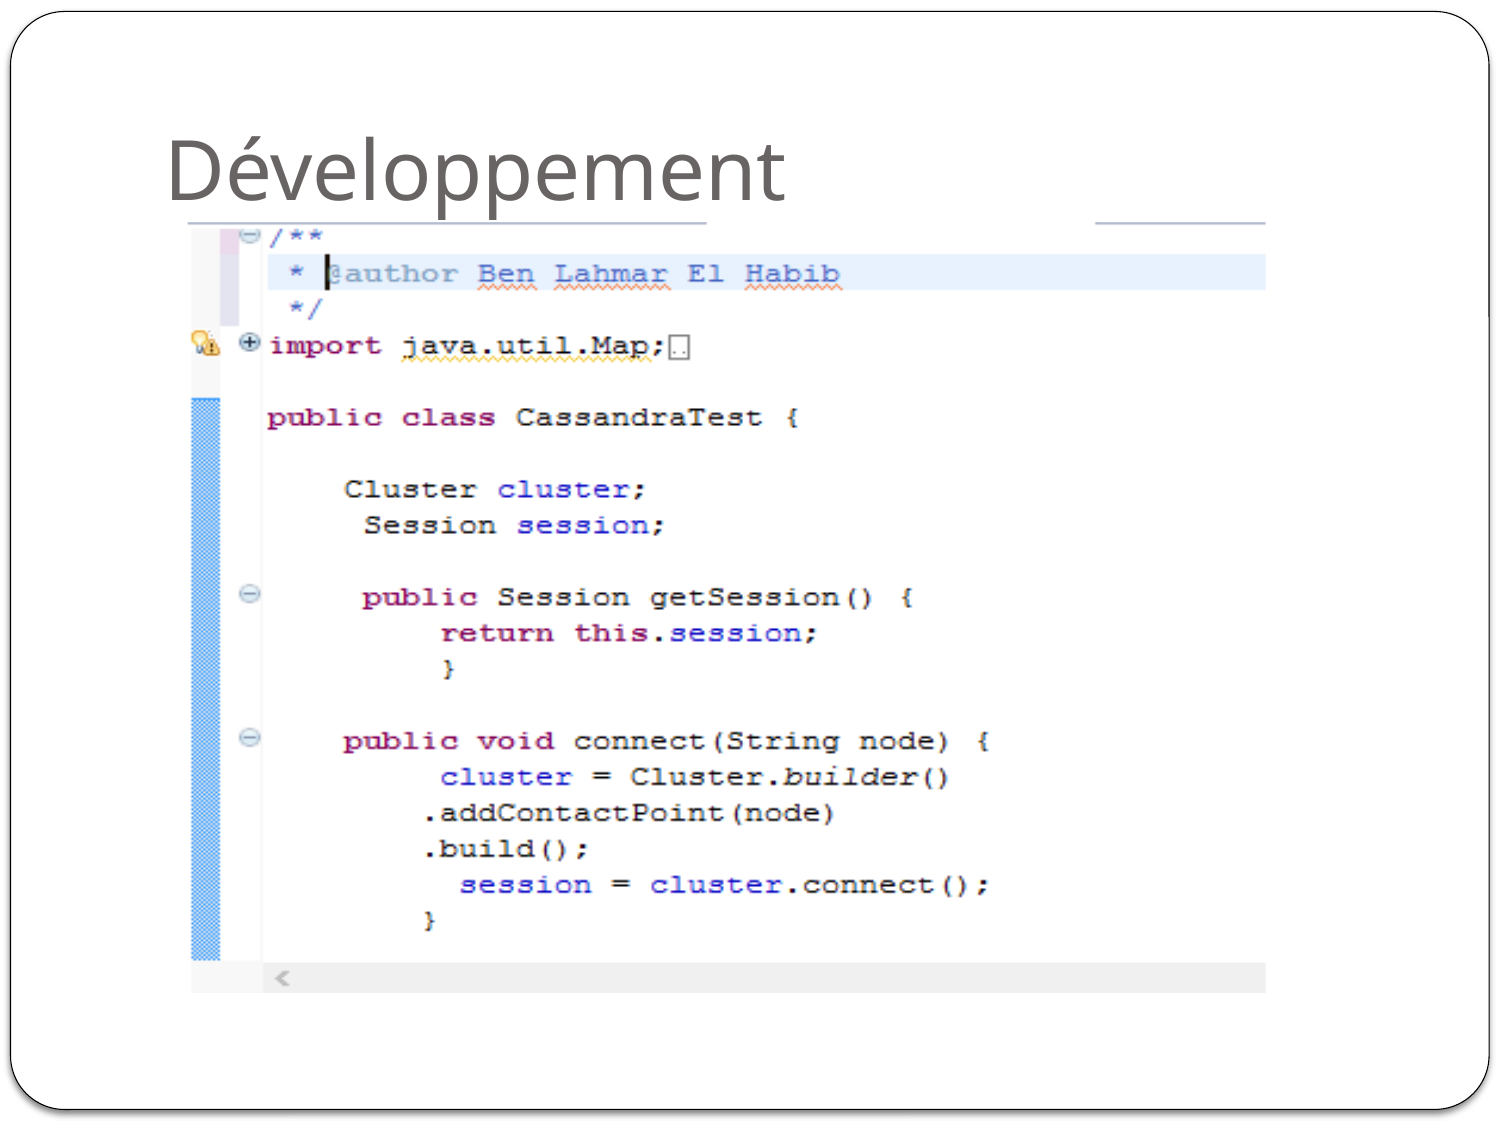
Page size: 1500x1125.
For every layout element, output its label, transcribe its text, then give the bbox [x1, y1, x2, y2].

title Développement [150, 45, 1425, 233]
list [187, 222, 1266, 993]
